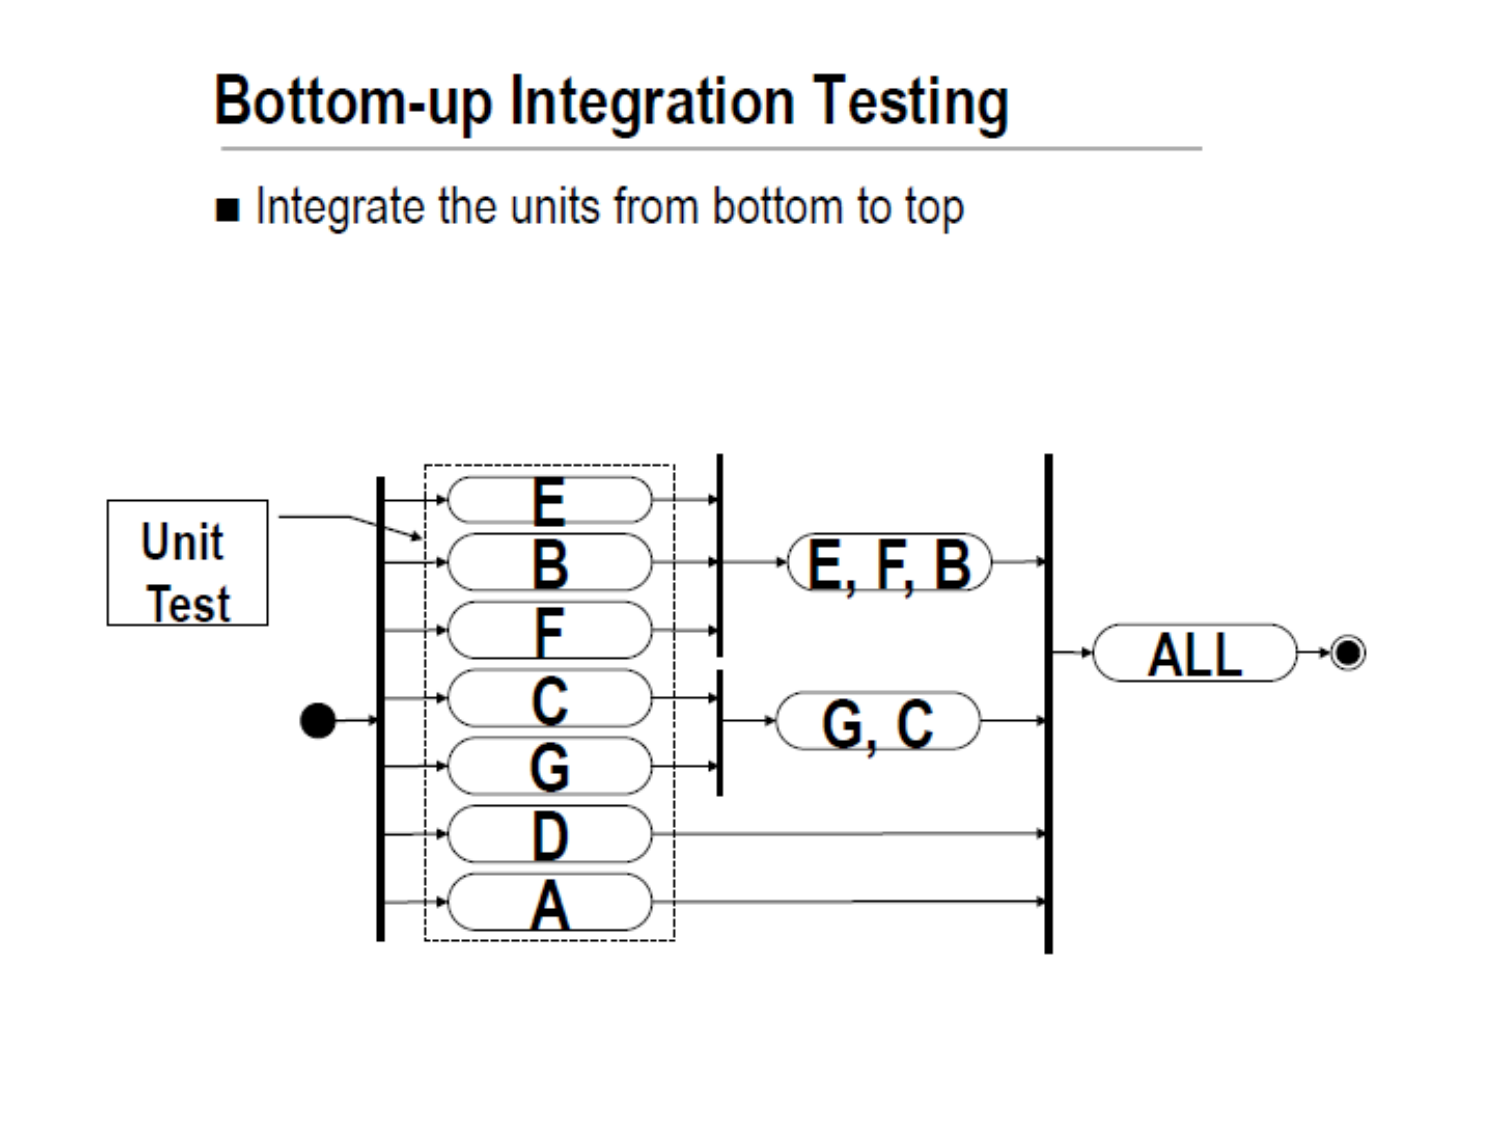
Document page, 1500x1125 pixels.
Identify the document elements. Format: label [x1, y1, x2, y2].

picture [99, 62, 1376, 965]
